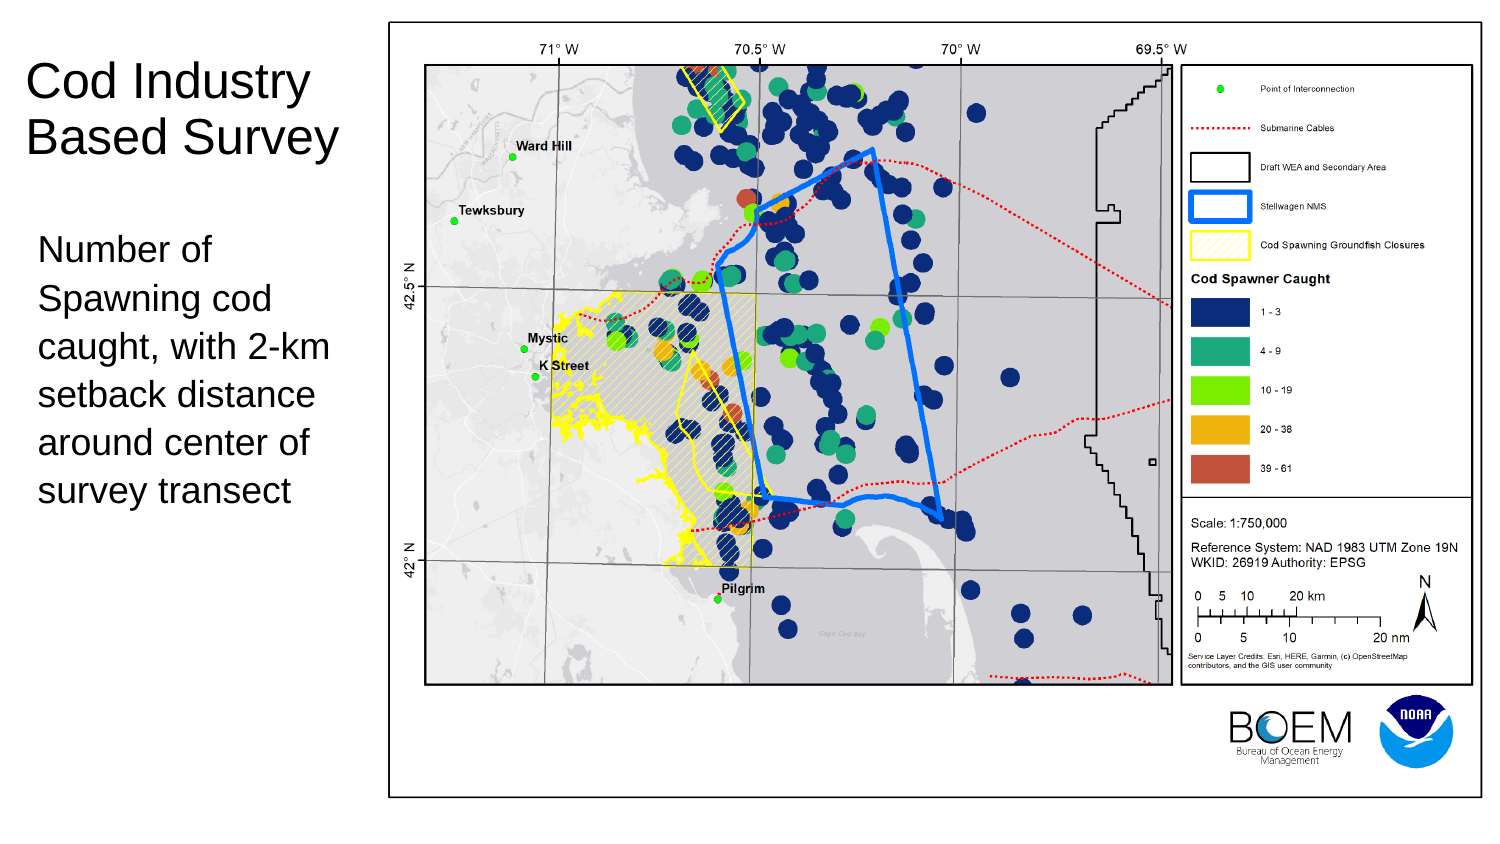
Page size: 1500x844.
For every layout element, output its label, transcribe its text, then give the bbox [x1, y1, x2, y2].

picture [374, 0, 1500, 844]
title Cod Industry Based Survey [10, 37, 369, 216]
list Number of Spawning cod caught, with 2-km setback distance around center of survey transect [22, 207, 369, 768]
